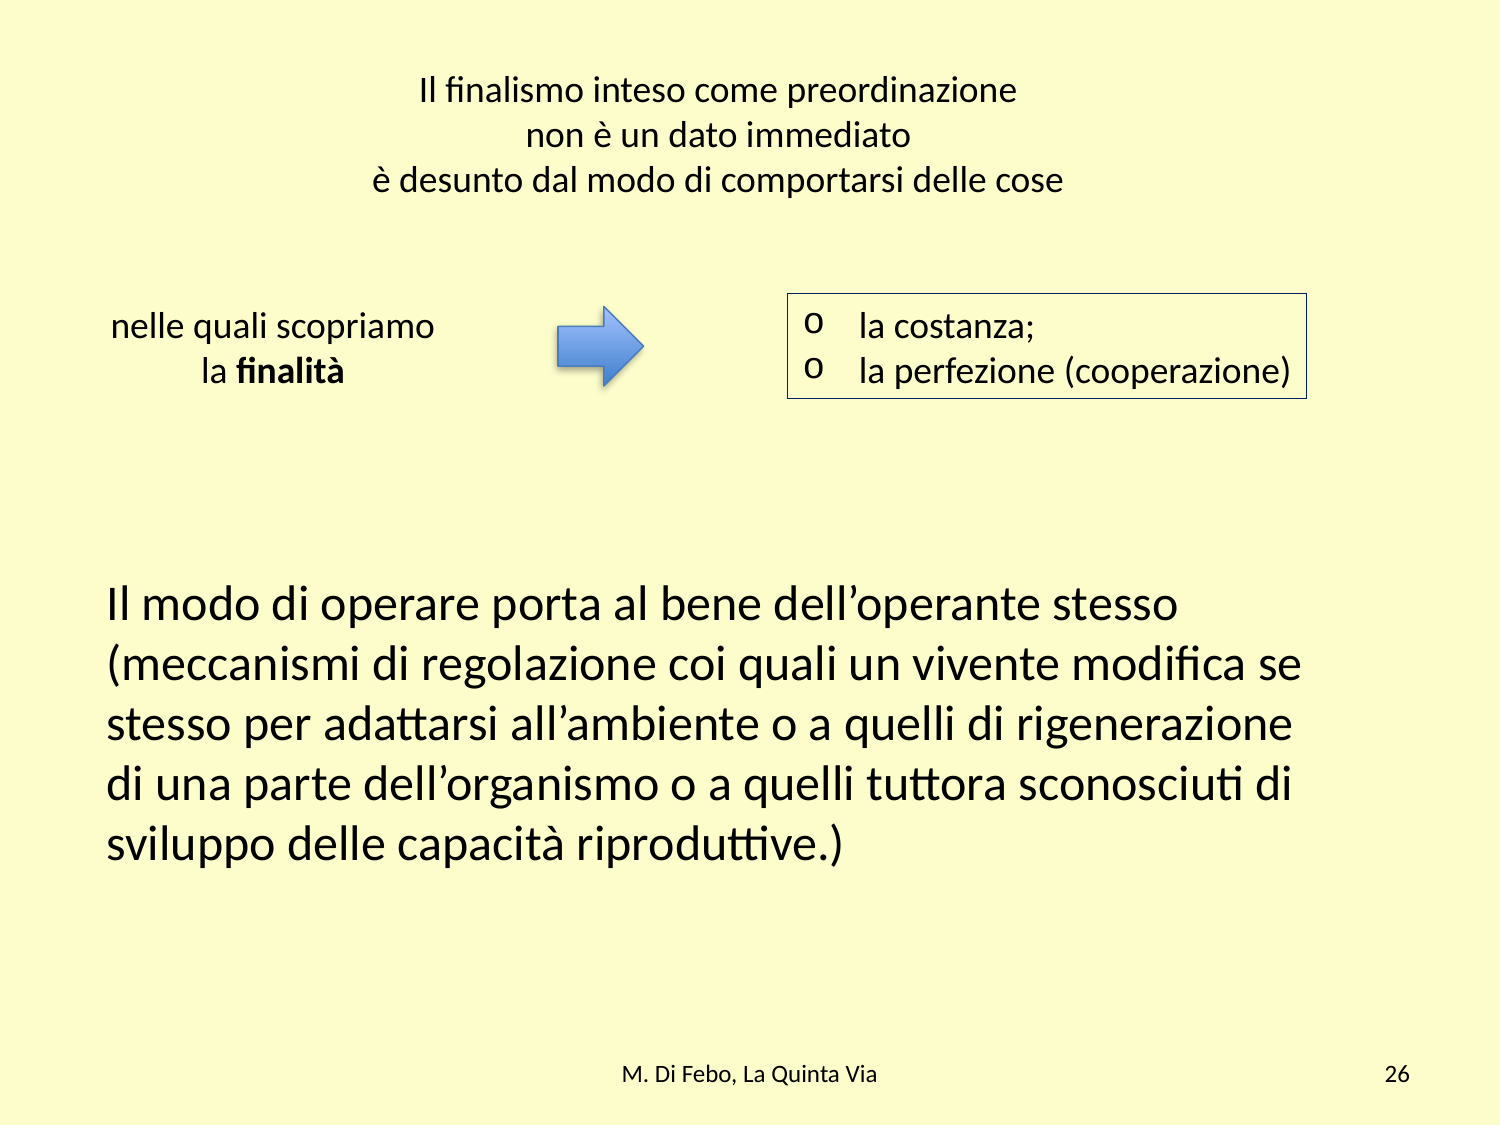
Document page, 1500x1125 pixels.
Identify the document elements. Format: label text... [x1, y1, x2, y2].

slide_number 26 [1074, 1042, 1425, 1103]
text_box Il modo di operare porta al bene dell’operante stesso (meccanismi di regolazione coi quali un vivente modifica se stesso per adattarsi all’ambiente o a quelli di rigenerazione di una parte dell’organismo o a quelli tuttora sconosciuti di sviluppo delle capacità riproduttive.) [91, 562, 1346, 878]
text_box nelle quali scopriamo la finalità [95, 293, 451, 399]
text_box Il finalismo inteso come preordinazione non è un dato immediato è desunto dal modo di comportarsi delle cose [70, 57, 1367, 208]
text_box la costanza; la perfezione (cooperazione) [787, 293, 1307, 399]
text_box [557, 305, 645, 387]
footer M. Di Febo, La Quinta Via [512, 1042, 988, 1103]
